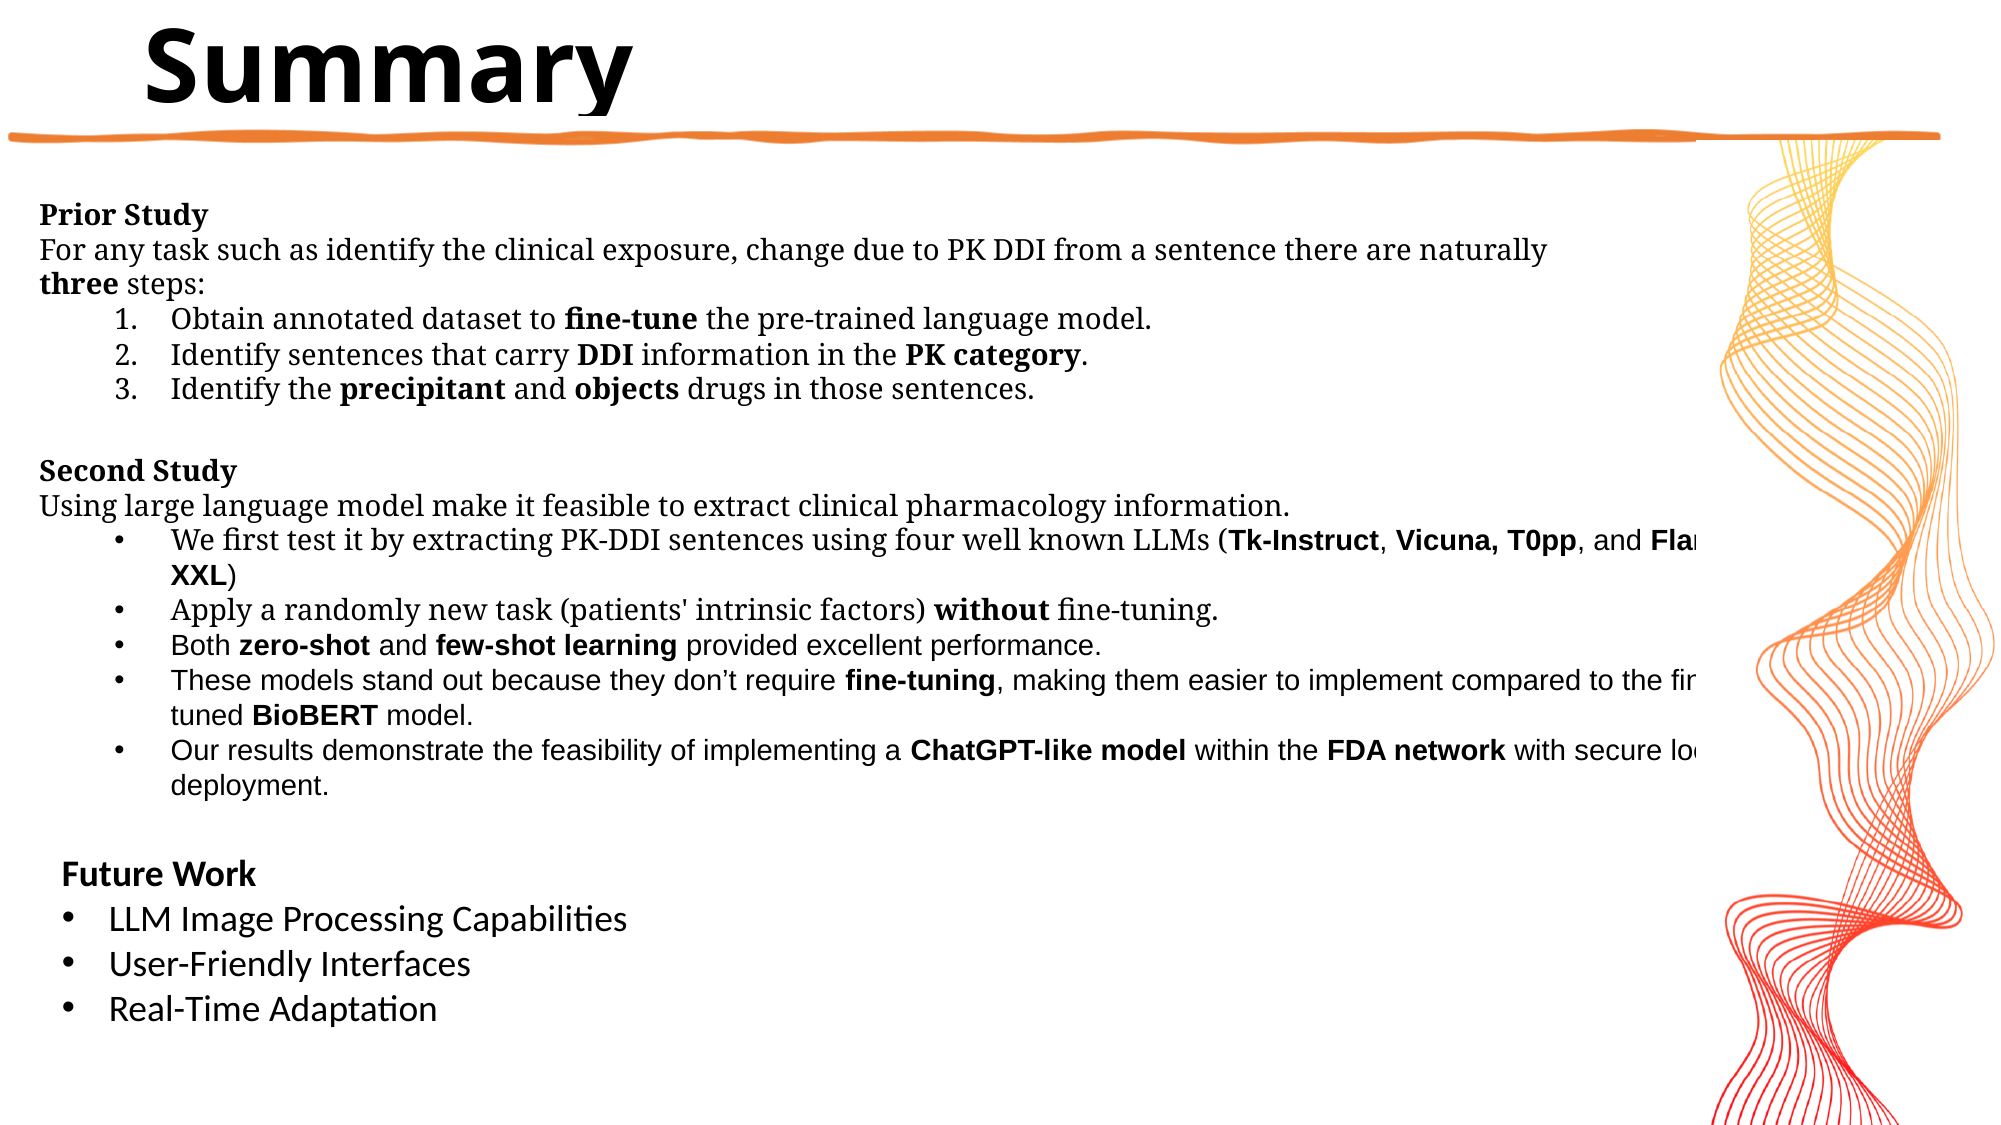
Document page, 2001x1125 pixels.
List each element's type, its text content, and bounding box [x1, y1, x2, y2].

text_box Future Work LLM Image Processing Capabilities User-Friendly Interfaces Real-Time Adaptation [47, 841, 787, 1037]
picture [0, 116, 2000, 1125]
text_box Second Study Using large language model make it feasible to extract clinical pharmacology information. We first test it by extracting PK-DDI sentences using four well known LLMs (Tk-Instruct, Vicuna, T0pp, and Flan-T5-XXL) Apply a randomly new task (patients' intrinsic factors) without fine-tuning. Both zero-shot and few-shot learning provided excellent performance. These models stand out because they don’t require fine-tuning, making them easier to implement compared to the fine-tuned BioBERT model. Our results demonstrate the feasibility of implementing a ChatGPT-like model within the FDA network with secure local deployment. [24, 444, 1696, 809]
text_box Summary [128, 8, 1196, 116]
text_box Prior Study For any task such as identify the clinical exposure, change due to PK DDI from a sentence there are naturally three steps: Obtain annotated dataset to fine-tune the pre-trained language model. Identify sentences that carry DDI information in the PK category. Identify the precipitant and objects drugs in those sentences. [24, 188, 1644, 414]
